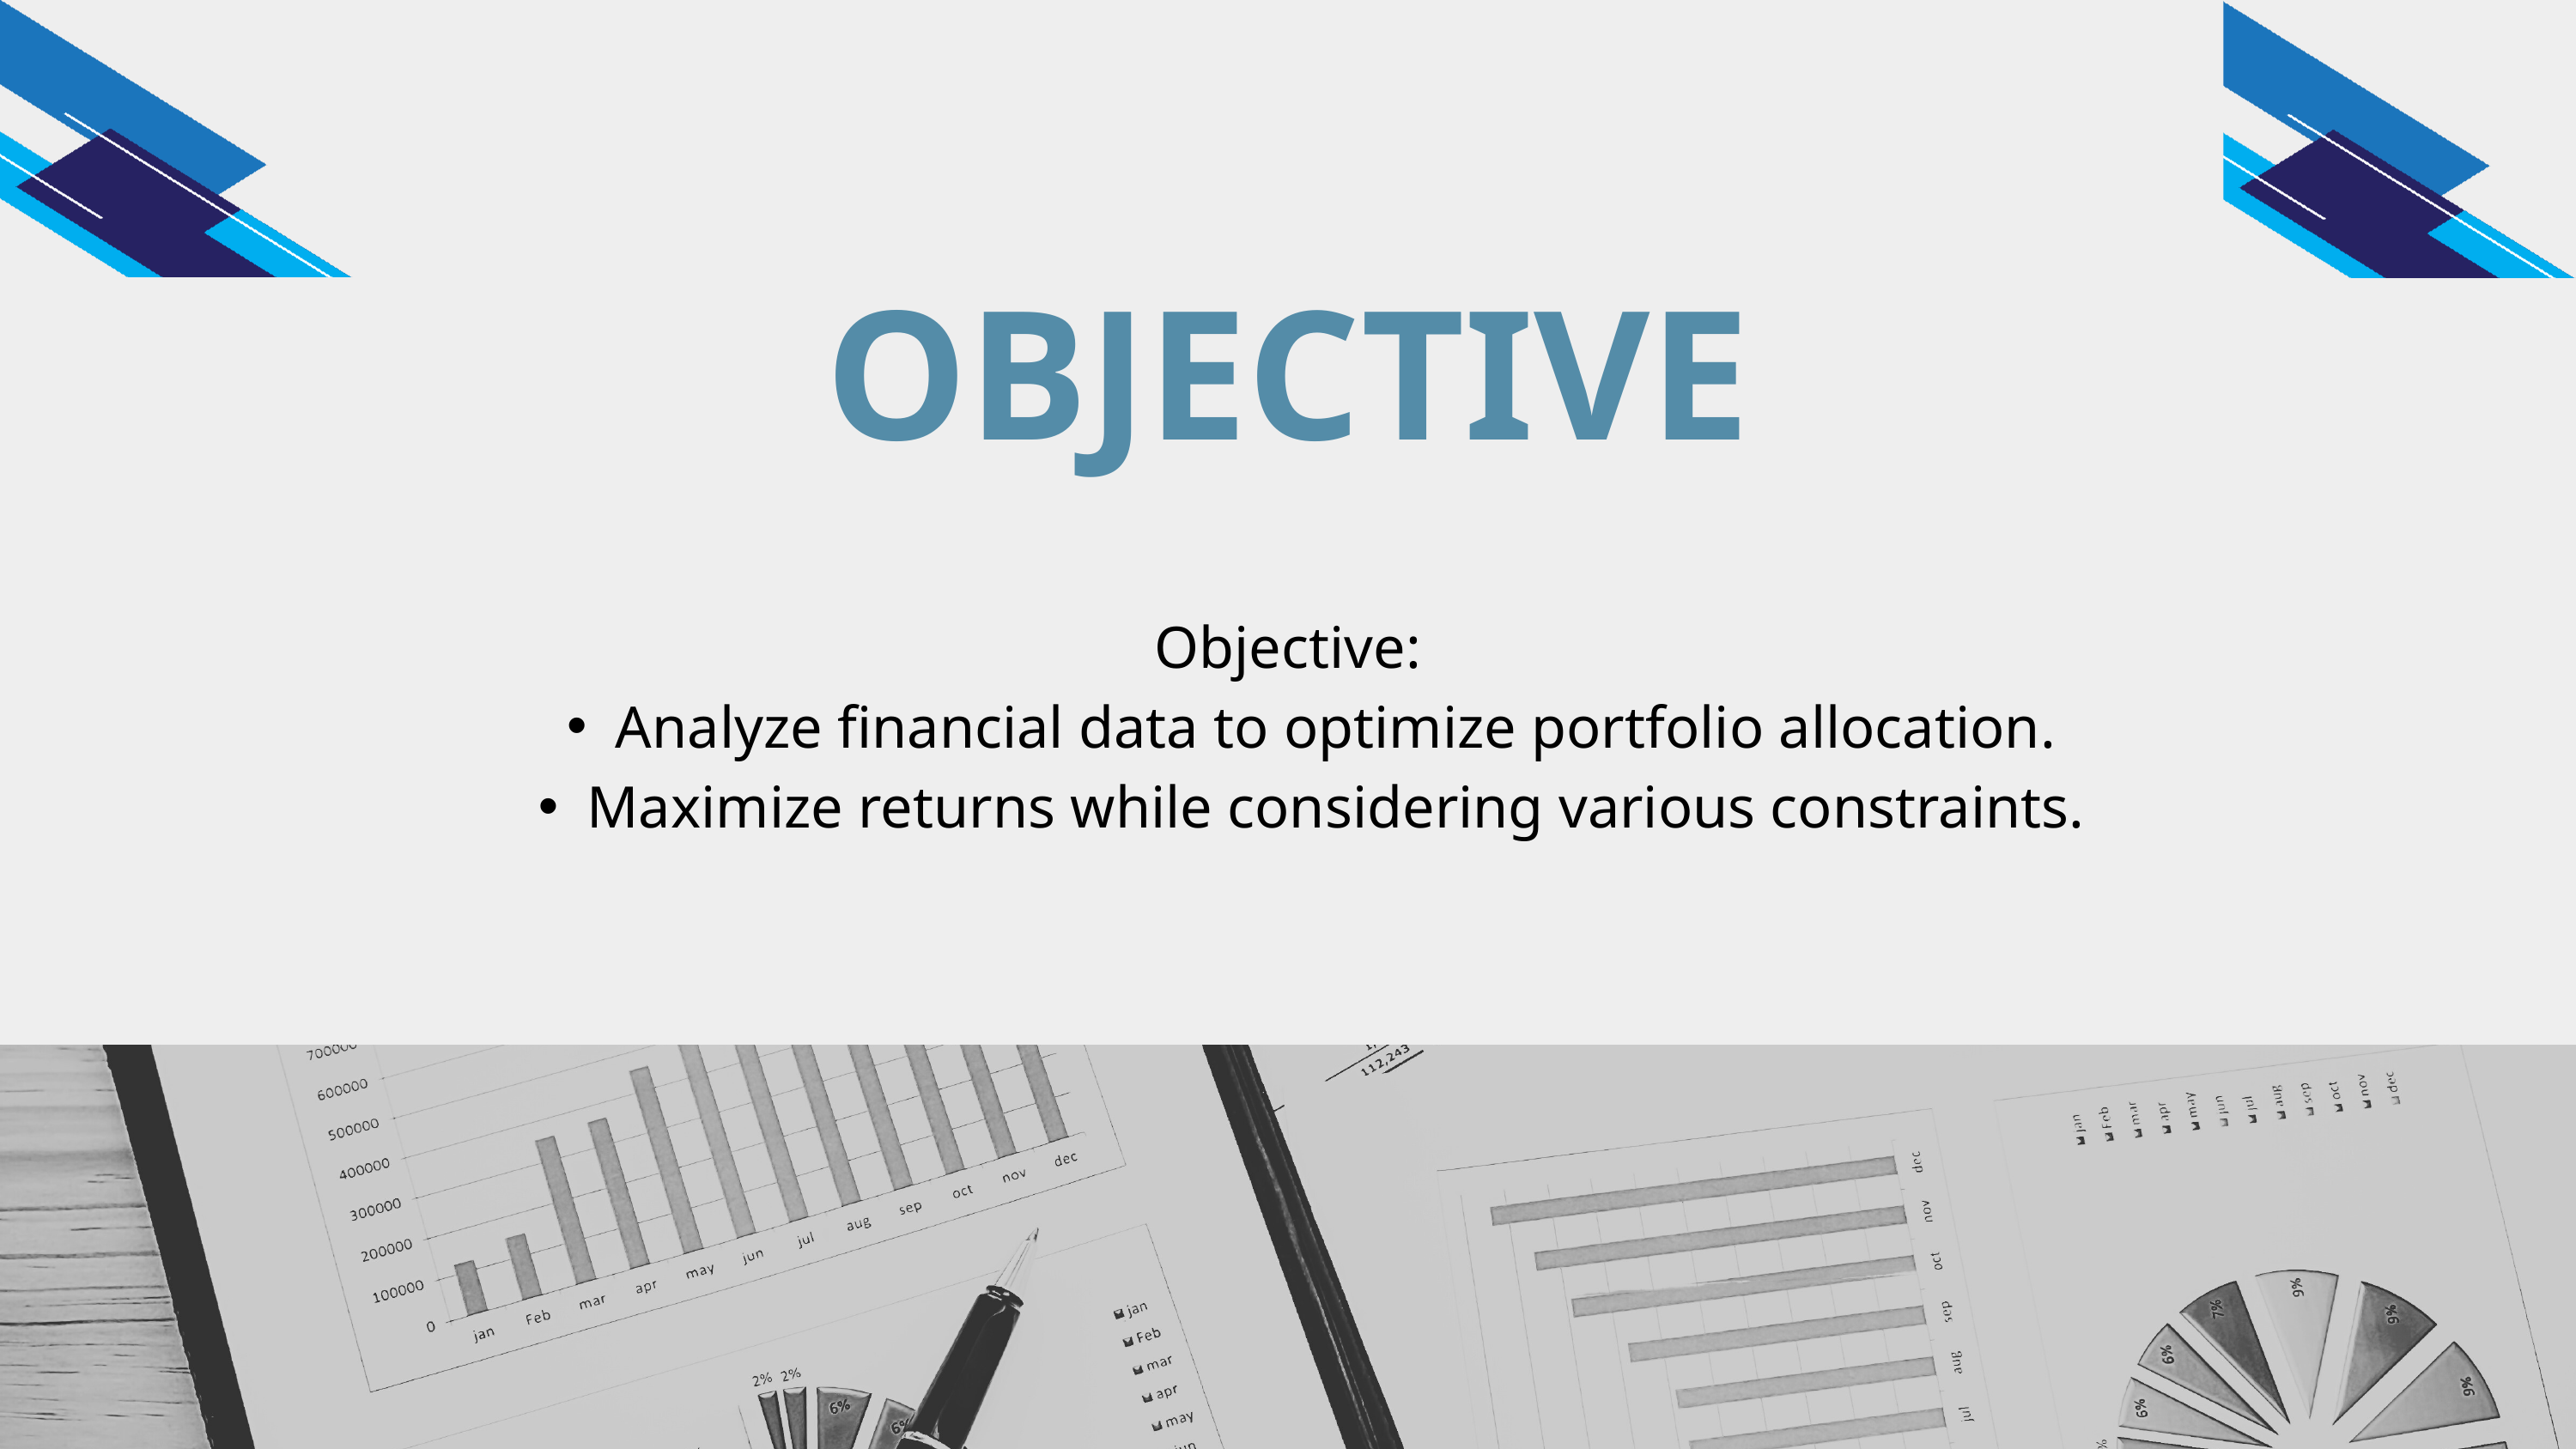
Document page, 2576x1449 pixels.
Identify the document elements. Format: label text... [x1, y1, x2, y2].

text_box [2223, 1, 2576, 278]
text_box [0, 1045, 2576, 1449]
text_box Objective: Analyze financial data to optimize portfolio allocation. Maximize returns while considering various constraints. [386, 599, 2190, 920]
text_box OBJECTIVE [635, 274, 1941, 476]
text_box [0, 0, 353, 277]
